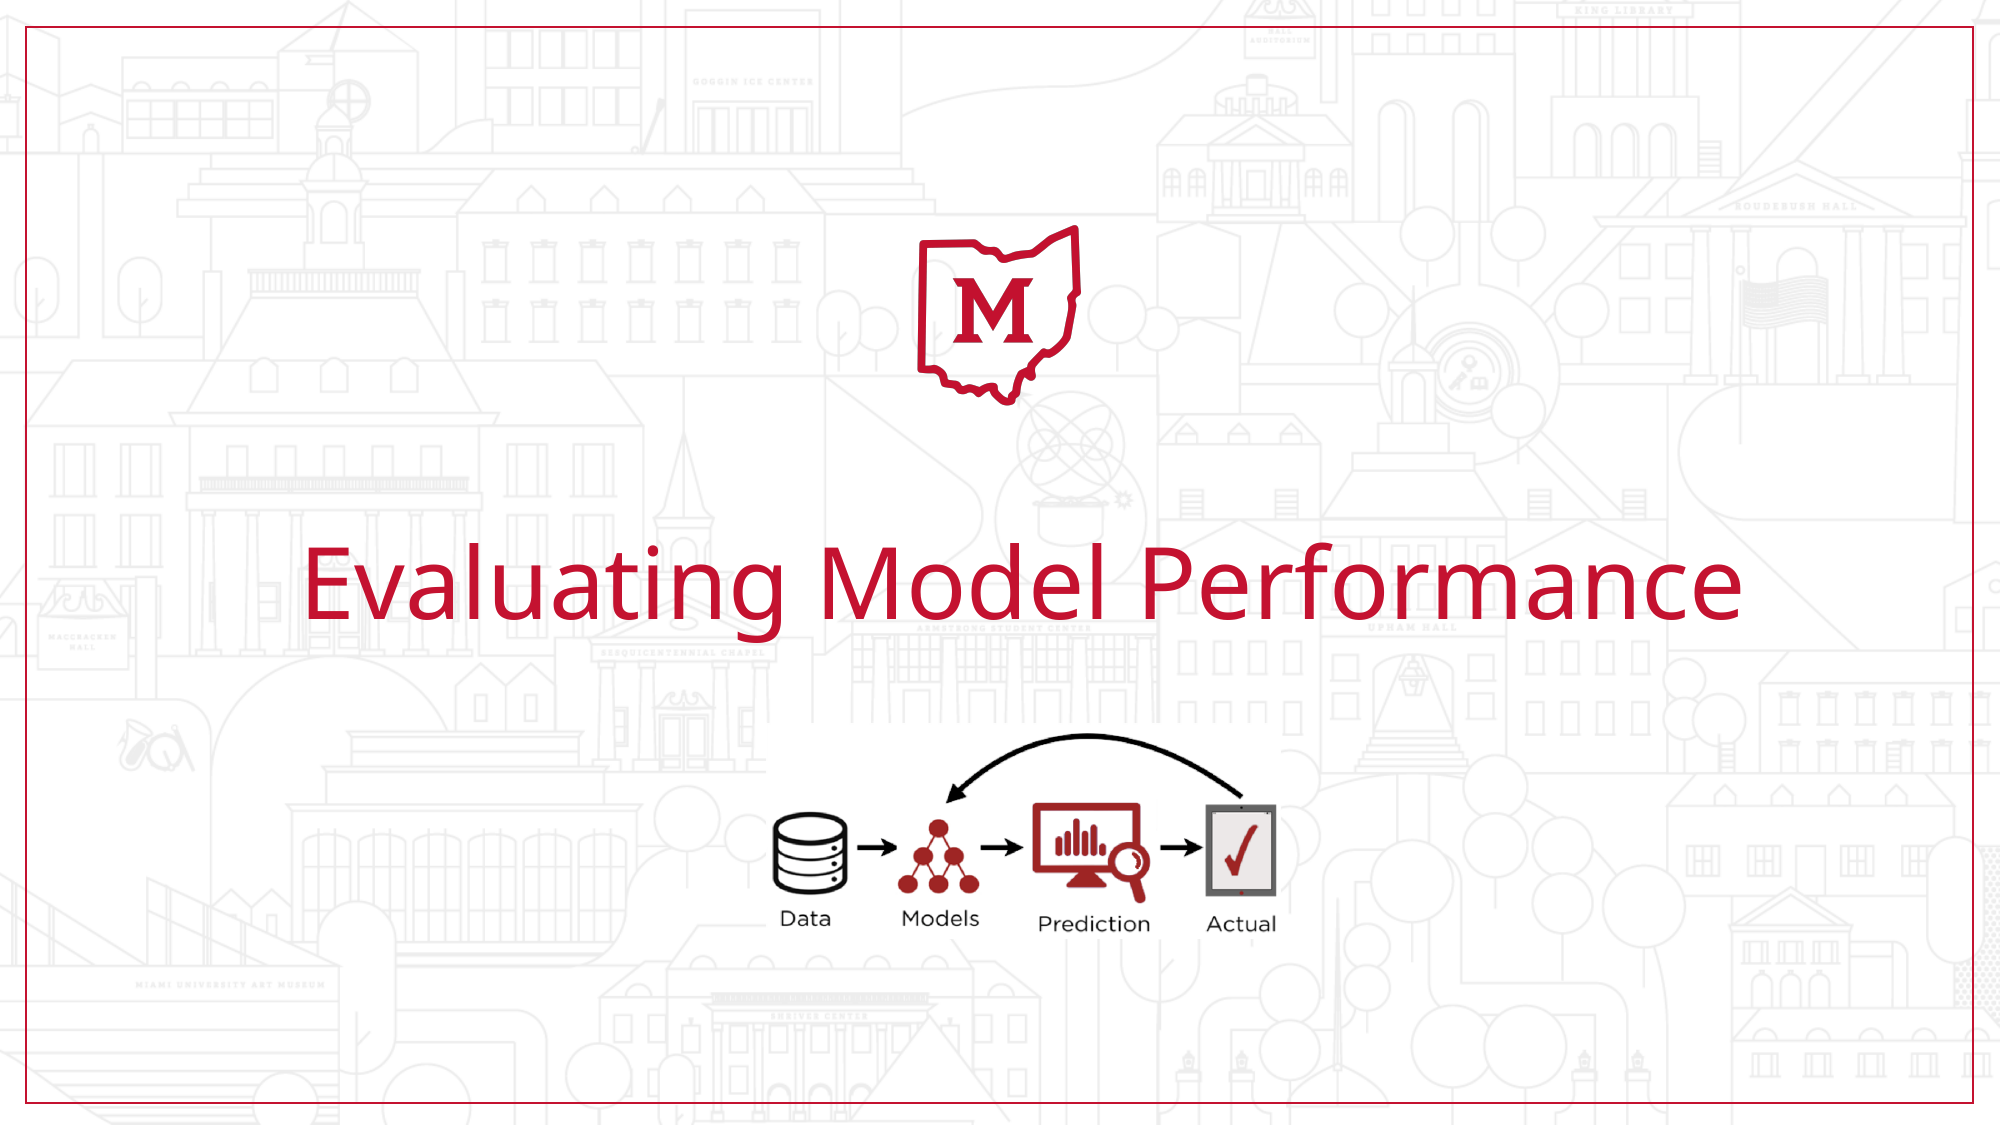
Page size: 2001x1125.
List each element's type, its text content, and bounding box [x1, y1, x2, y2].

picture [0, 0, 2000, 1125]
title Evaluating Model Performance [144, 402, 1903, 649]
